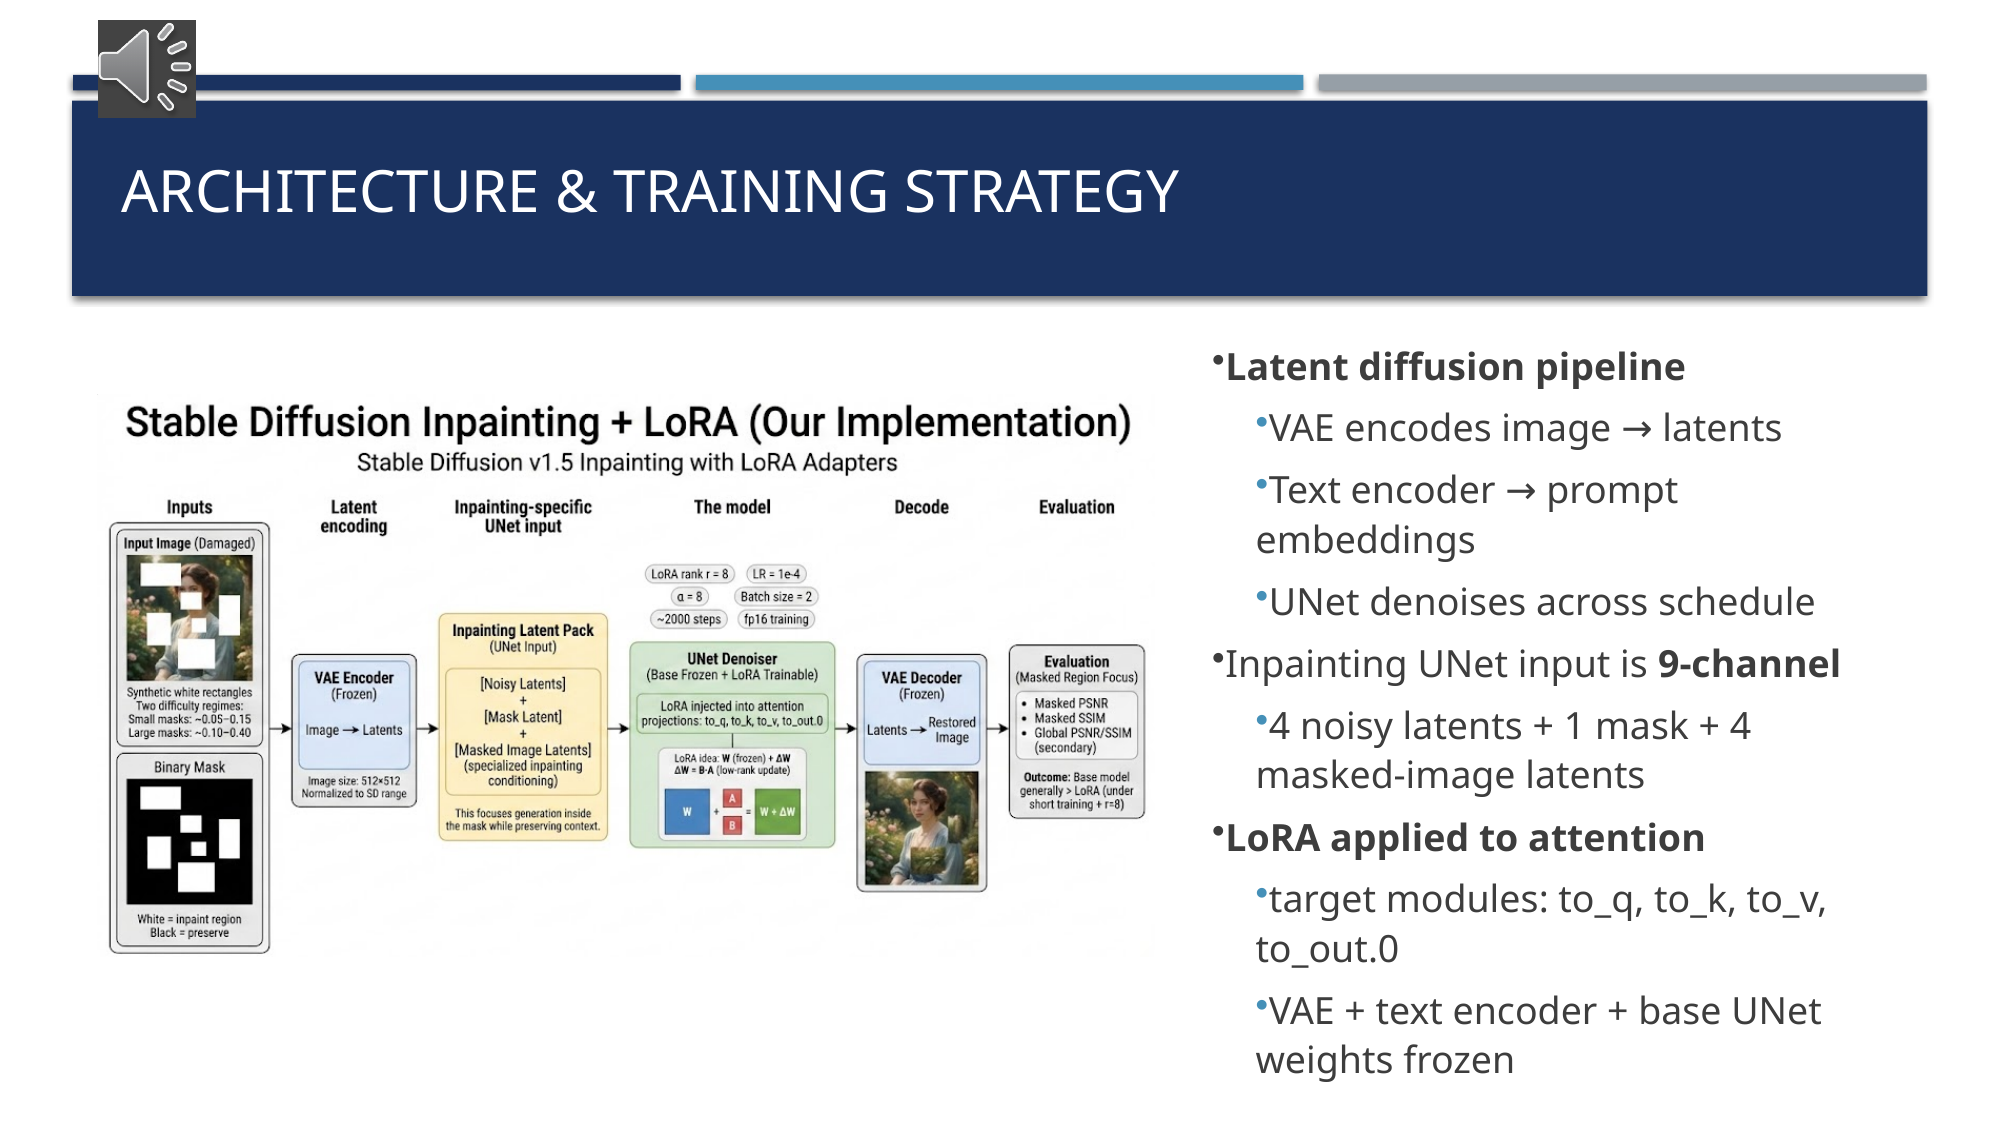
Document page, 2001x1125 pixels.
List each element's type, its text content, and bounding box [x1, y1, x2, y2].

picture [96, 393, 1155, 958]
list Latent diffusion pipeline VAE encodes image → latents Text encoder → prompt embeddings UNet denoises across schedule Inpainting UNet input is 9-channel 4 noisy latents + 1 mask + 4 masked-image latents LoRA applied to attention target modules: to_q, to_k, to_v, to_out.0 VAE + text encoder + base UNet weights frozen [1197, 330, 1903, 909]
title Architecture & Training Strategy [106, 146, 1894, 247]
picture [96, 18, 198, 120]
